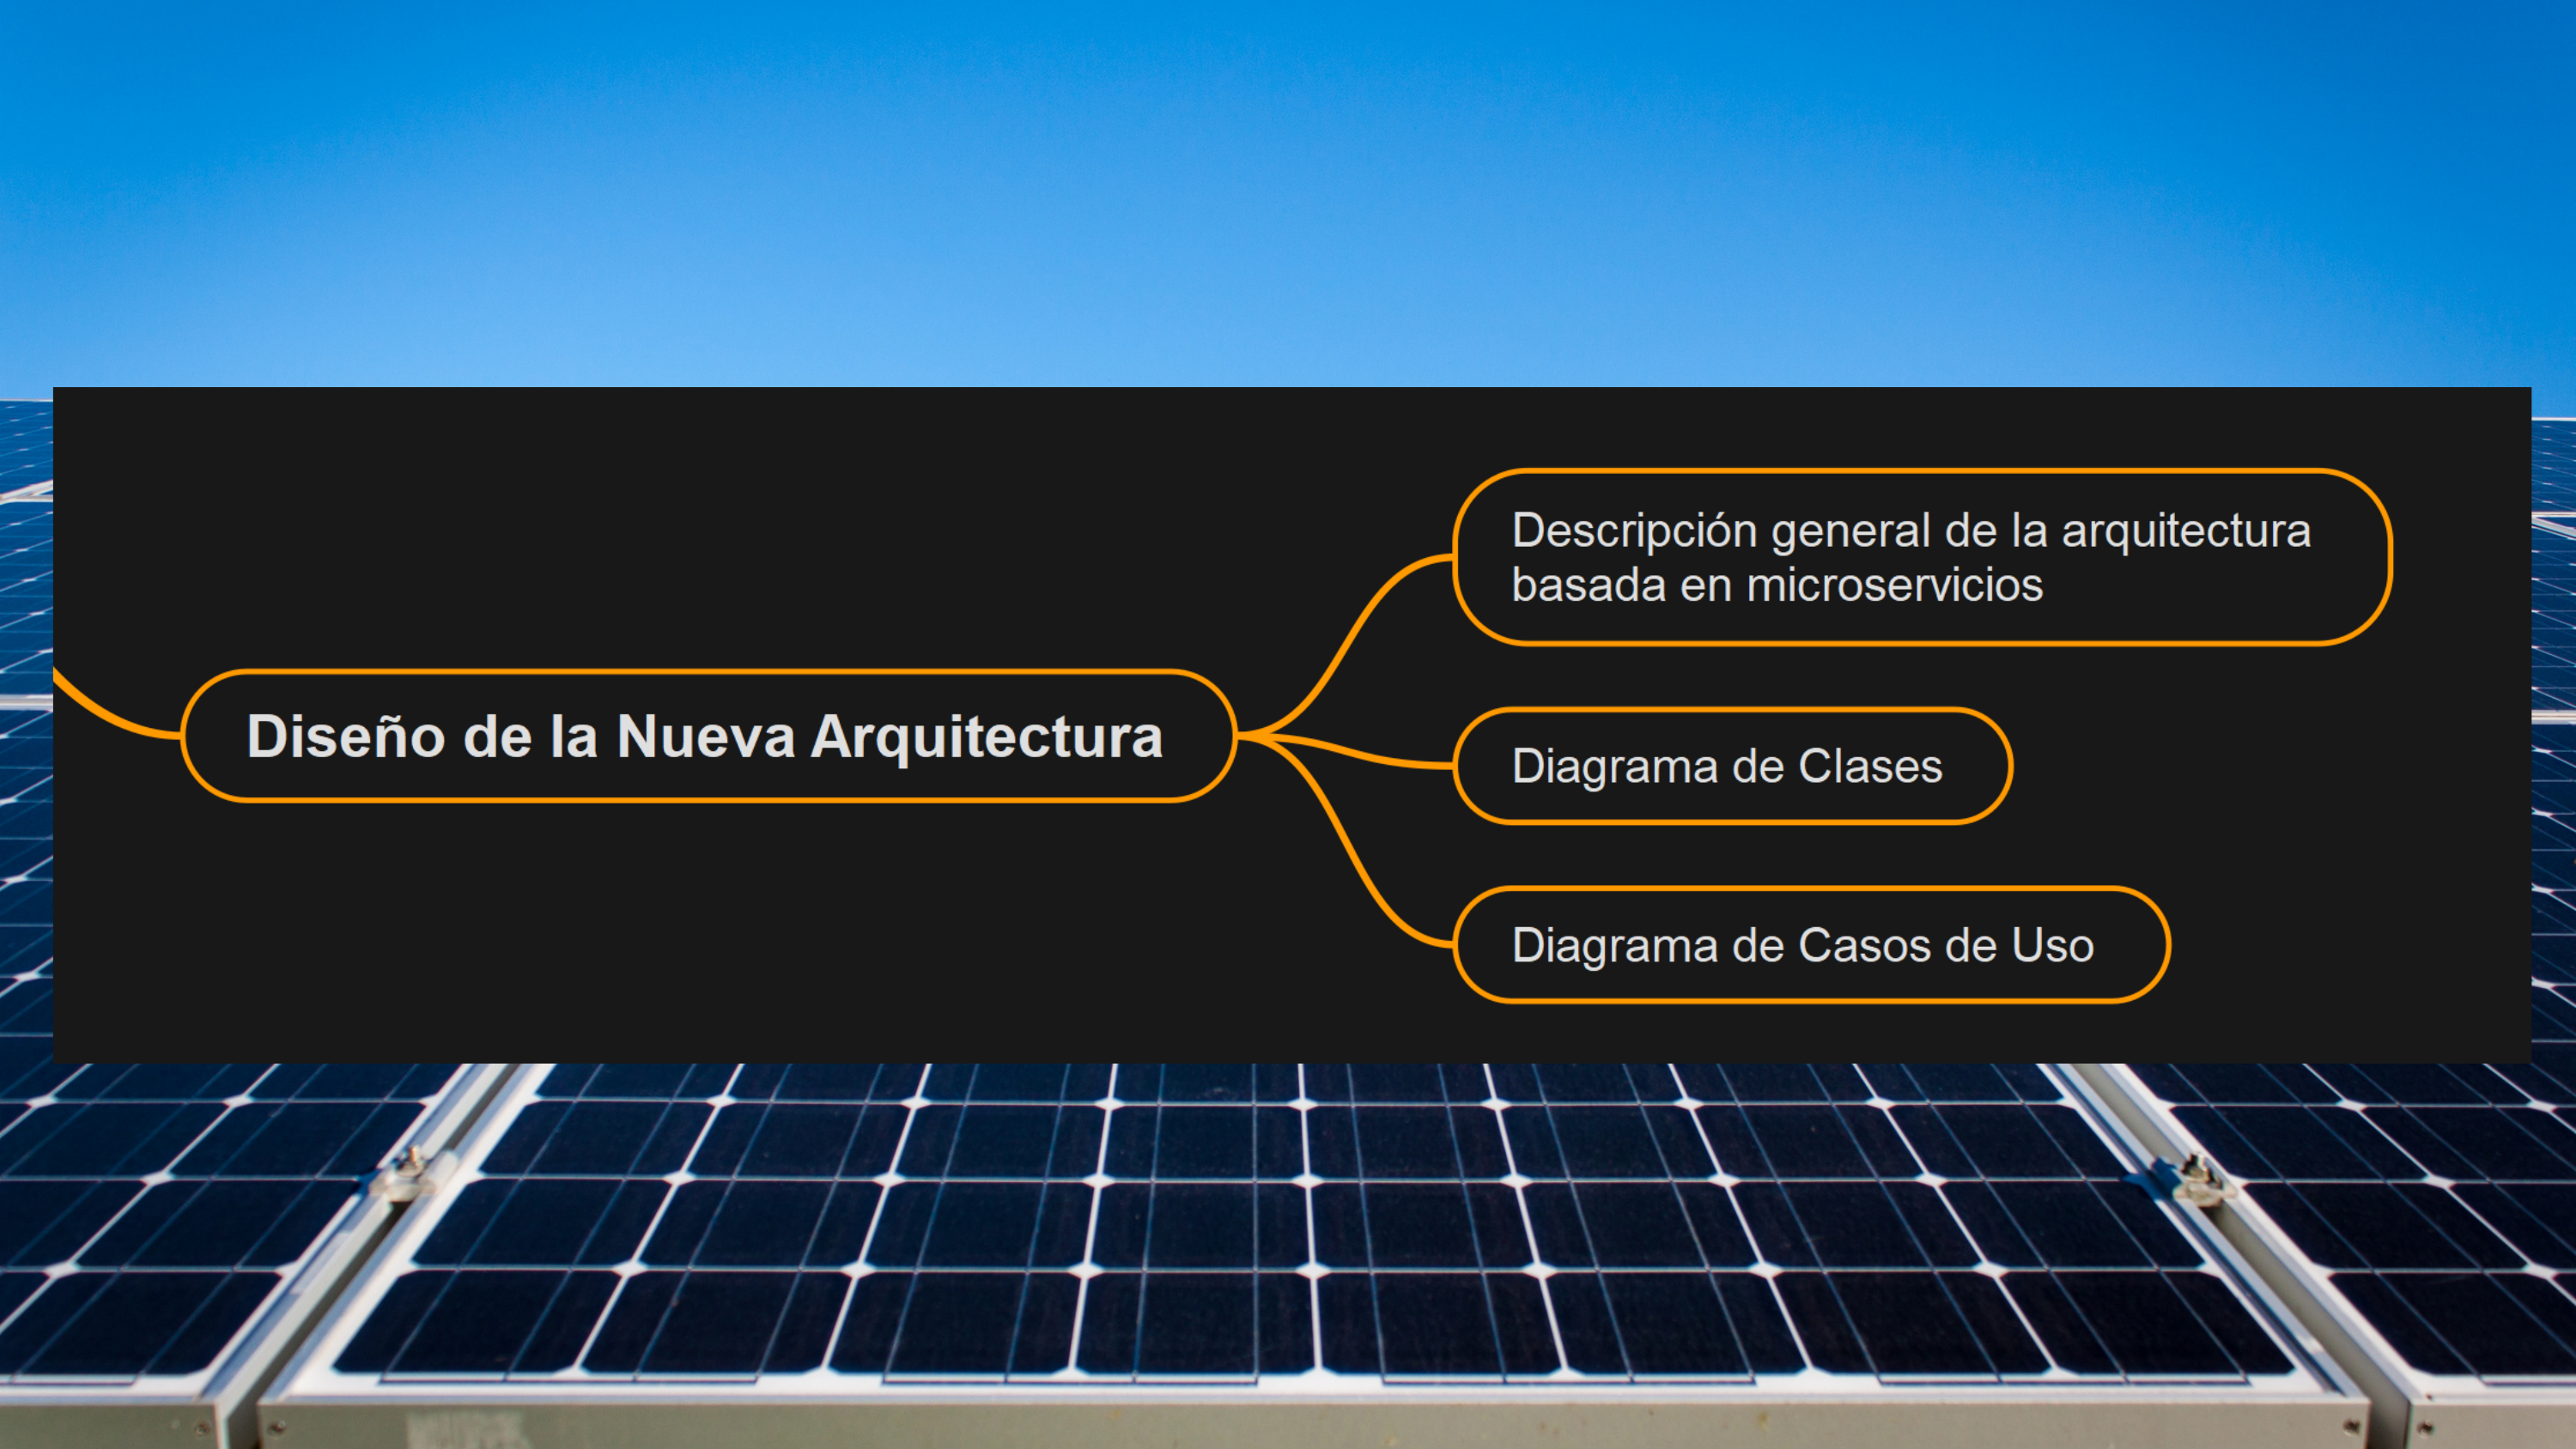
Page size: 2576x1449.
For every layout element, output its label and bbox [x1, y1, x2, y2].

text_box [0, 0, 2576, 1449]
